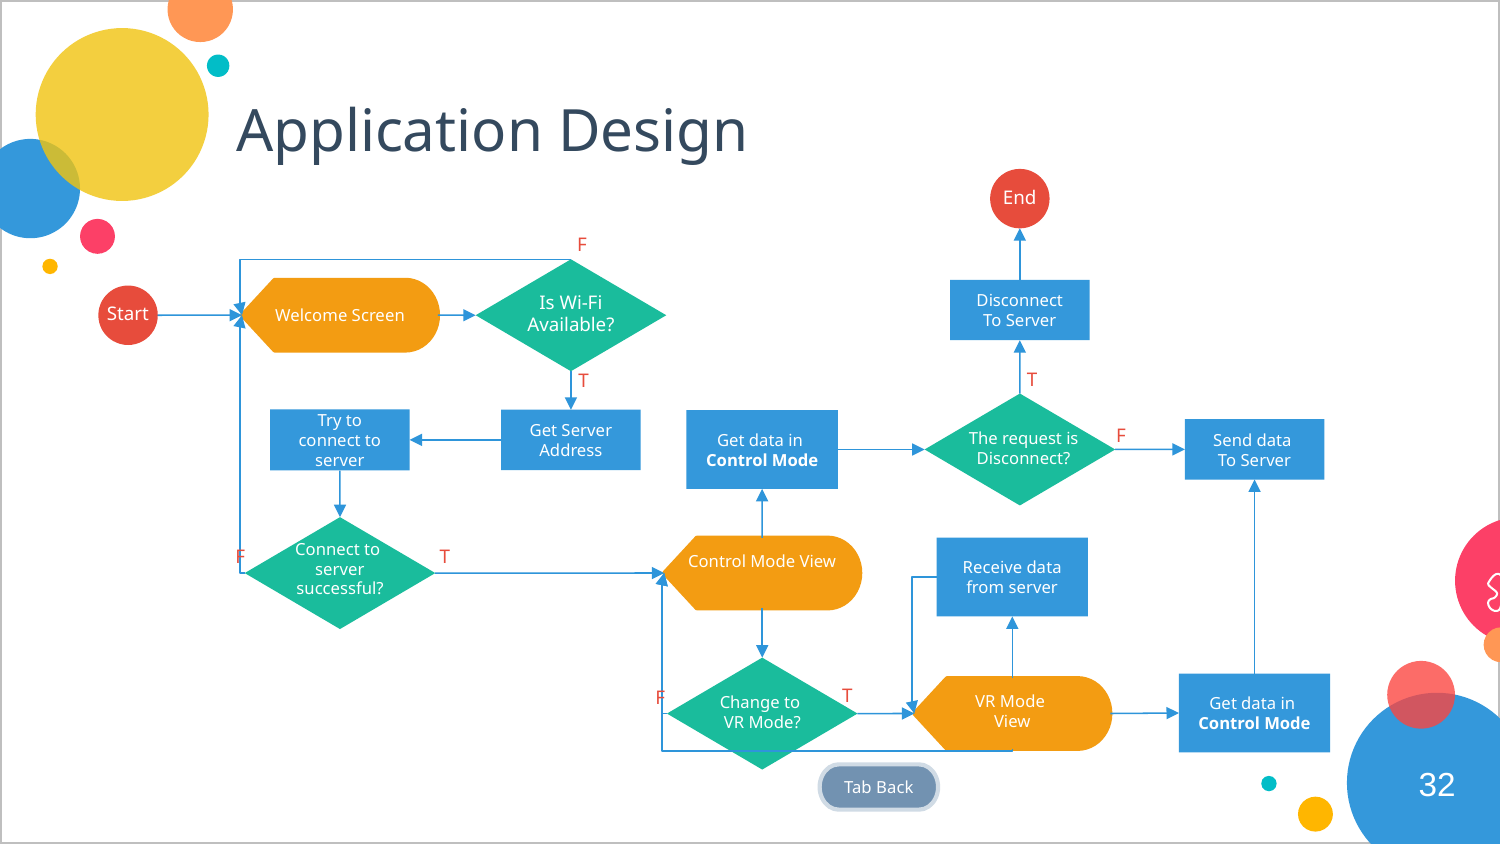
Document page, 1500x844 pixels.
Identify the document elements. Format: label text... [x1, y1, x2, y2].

slide_number 32 [1346, 692, 1500, 844]
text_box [90, 168, 1331, 810]
title Application Design [221, 77, 1331, 168]
